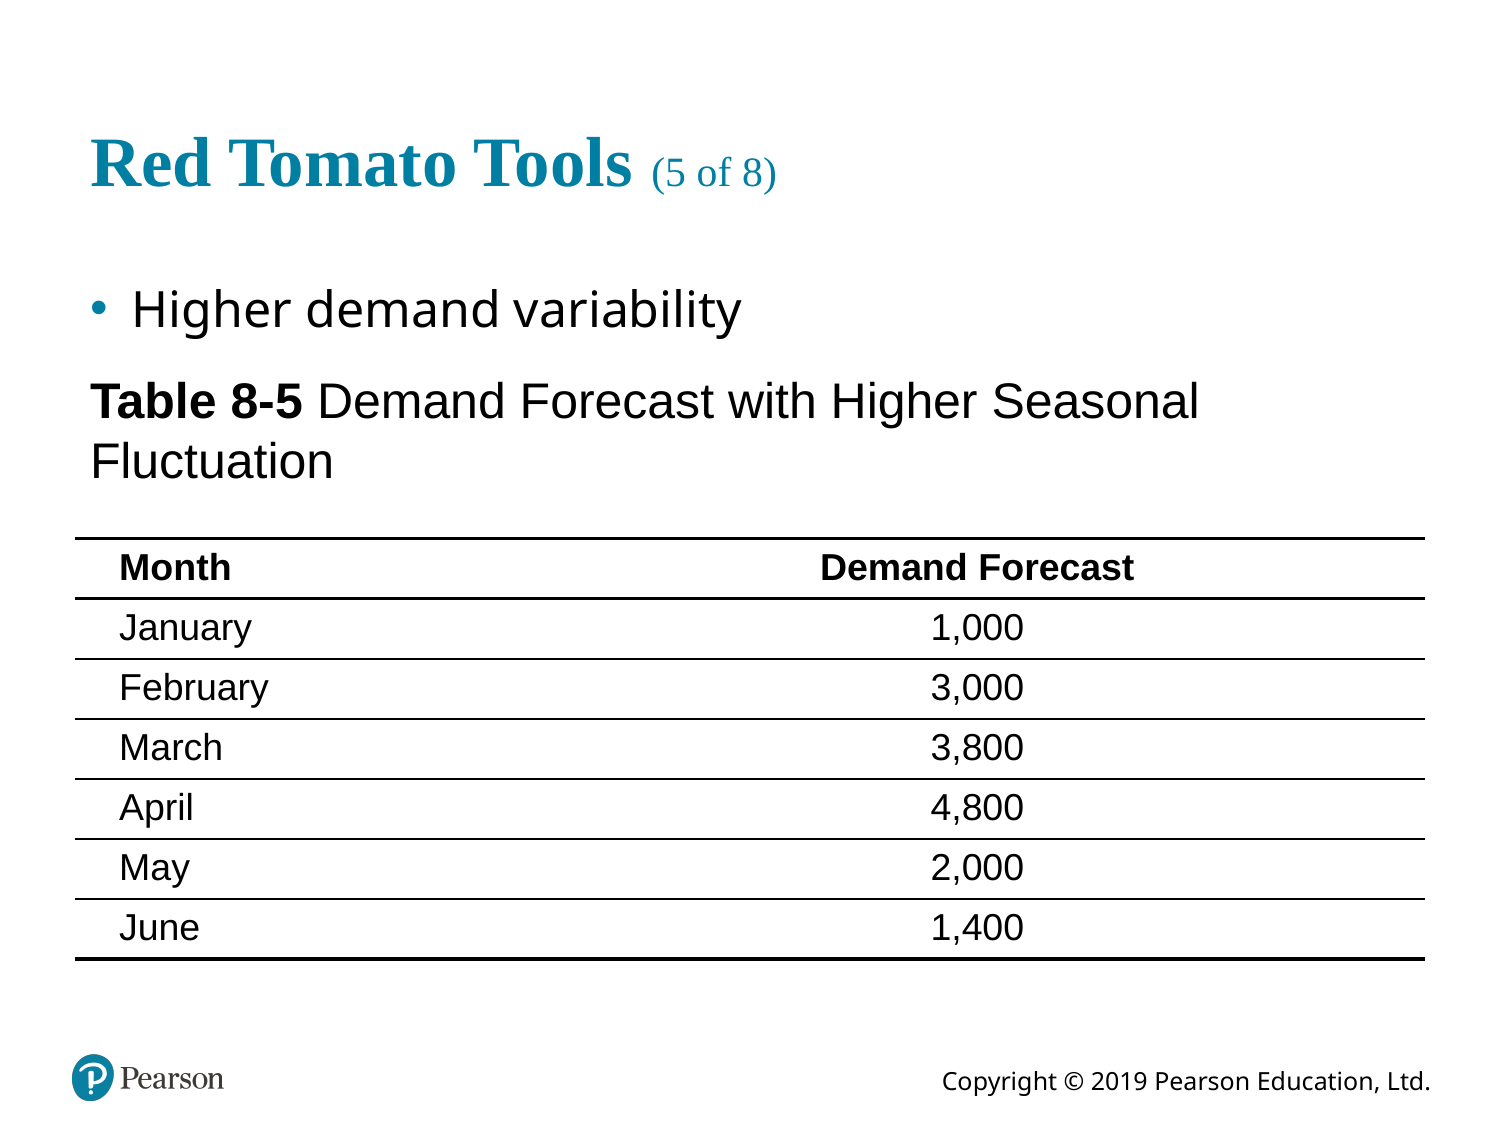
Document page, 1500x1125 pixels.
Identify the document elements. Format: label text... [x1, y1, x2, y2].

table_cell May [75, 840, 530, 898]
table_cell February [75, 660, 530, 718]
table_cell 1,400 [530, 900, 1425, 957]
picture [72, 1054, 88, 1070]
table_cell 4,800 [530, 780, 1425, 838]
table_header Demand Forecast [530, 540, 1425, 597]
table_cell 1,000 [530, 600, 1425, 658]
table_cell June [75, 900, 530, 957]
table_cell March [75, 720, 530, 778]
picture [72, 1087, 83, 1101]
table_cell 2,000 [530, 840, 1425, 898]
table_header Month [75, 540, 530, 597]
table_cell January [75, 600, 530, 658]
table_cell April [75, 780, 530, 838]
title Red Tomato Tools (5 of 8) [75, 0, 1425, 216]
table_cell 3,000 [530, 660, 1425, 718]
table_cell 3,800 [530, 720, 1425, 778]
list Higher demand variability Table 8-5 Demand Forecast with Higher Seasonal Fluctuation [75, 262, 1425, 537]
picture [98, 1054, 224, 1101]
picture [80, 1063, 106, 1088]
